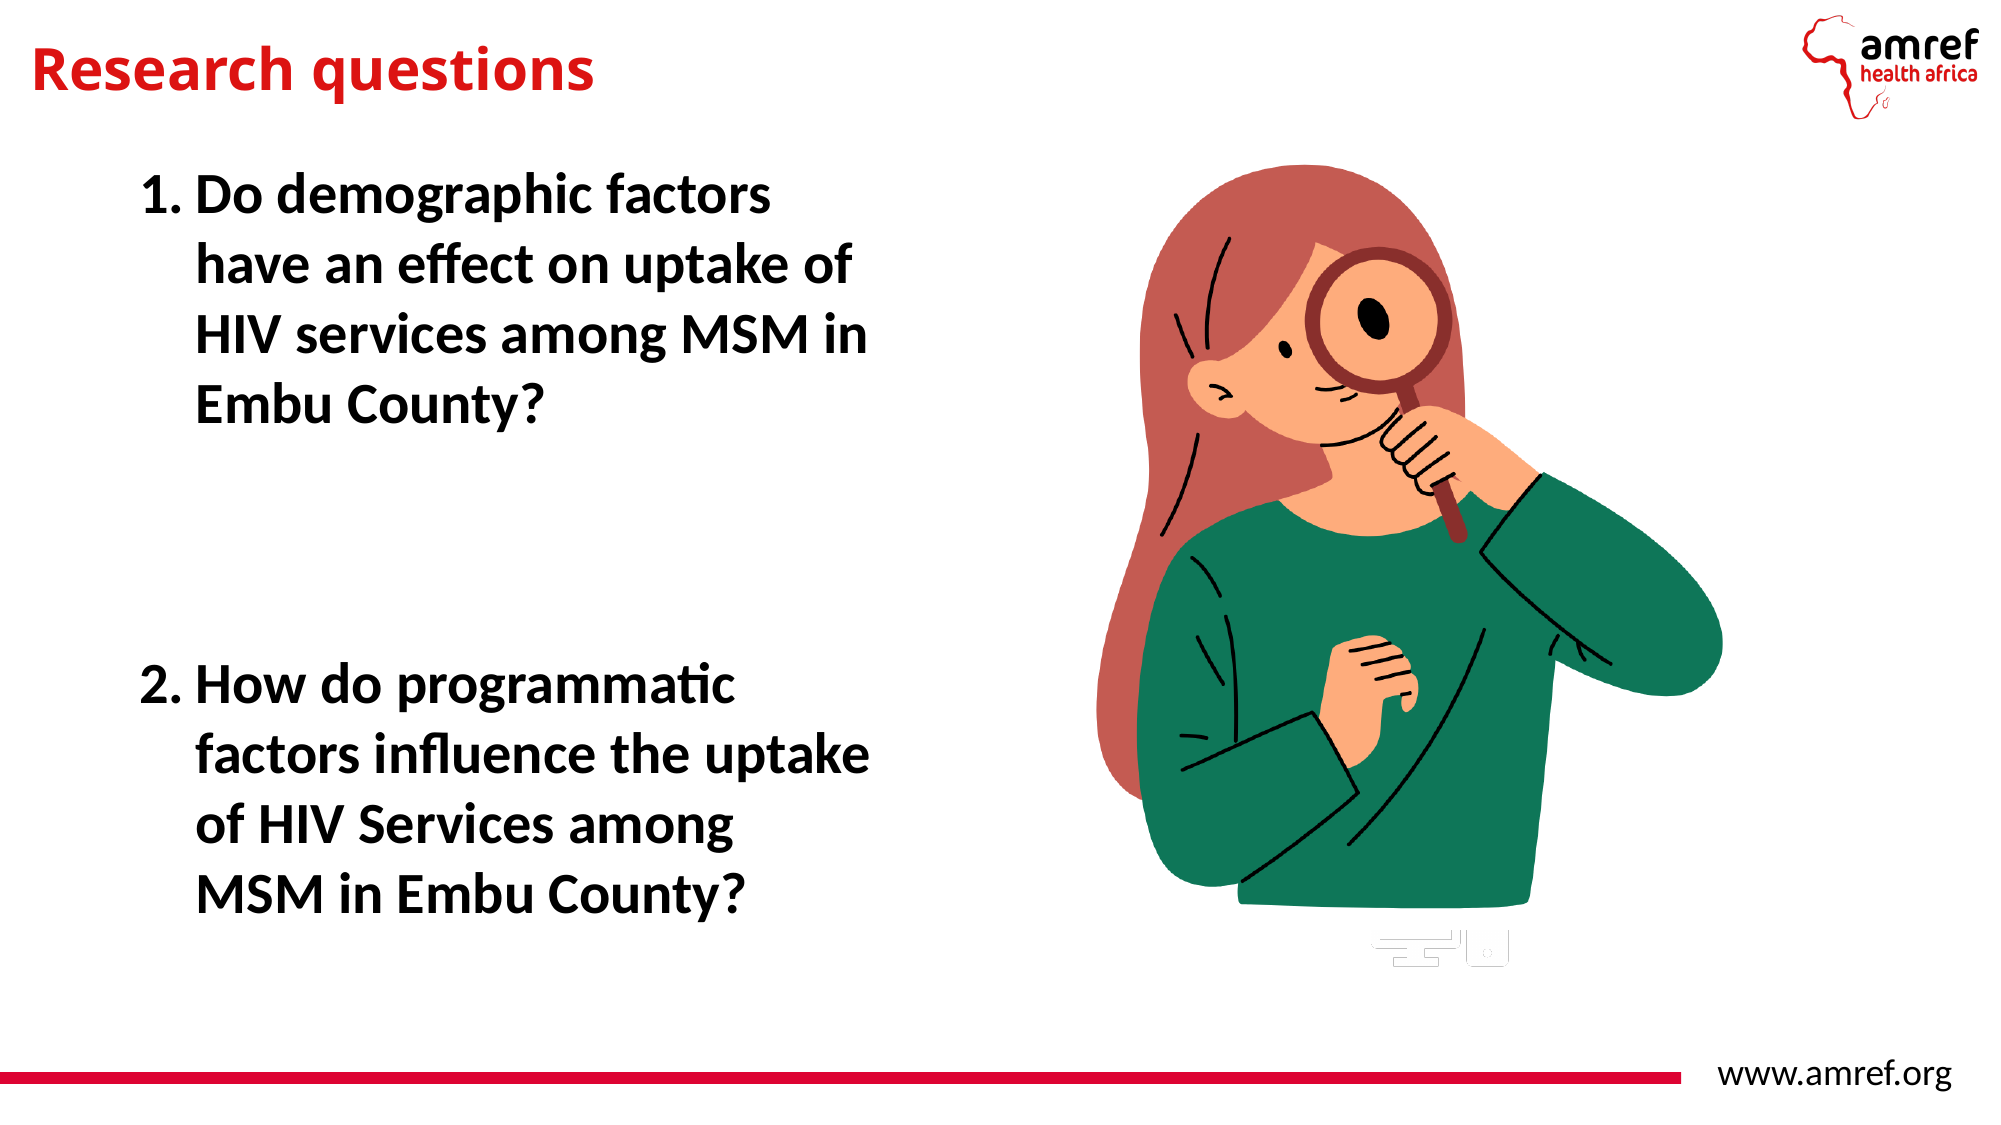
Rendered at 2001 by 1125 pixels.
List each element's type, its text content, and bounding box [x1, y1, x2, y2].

text_box www.amref.org [1702, 1040, 1968, 1101]
picture [0, 1072, 1682, 1084]
text_box Do demographic factors have an effect on uptake of HIV services among MSM in Embu County? How do programmatic factors influence the uptake of HIV Services among MSM in Embu County? [124, 147, 890, 933]
picture [1018, 1, 1984, 996]
text_box Research questions [16, 24, 1666, 110]
